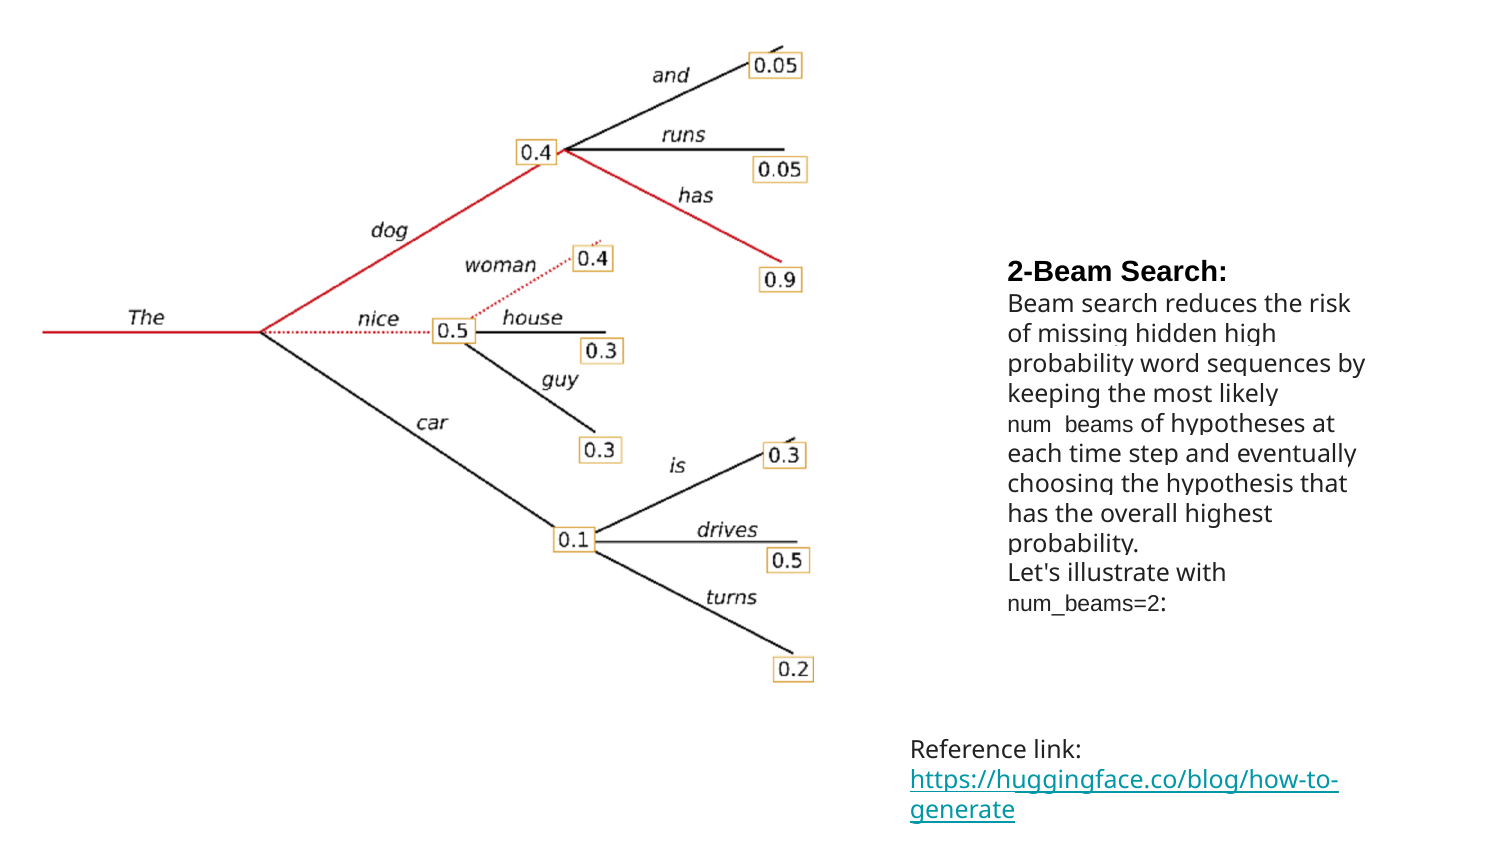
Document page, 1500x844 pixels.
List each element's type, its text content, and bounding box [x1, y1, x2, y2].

picture [40, 34, 855, 704]
text_box Reference link: https://huggingface.co/blog/how-to-generate [894, 718, 1459, 806]
text_box 2-Beam Search: Beam search reduces the risk of missing hidden high probability word sequences by keeping the most likely num_beams of hypotheses at each time step and eventually choosing the hypothesis that has the overall highest probability. Let's illustrate with num_beams=2: [992, 237, 1394, 538]
